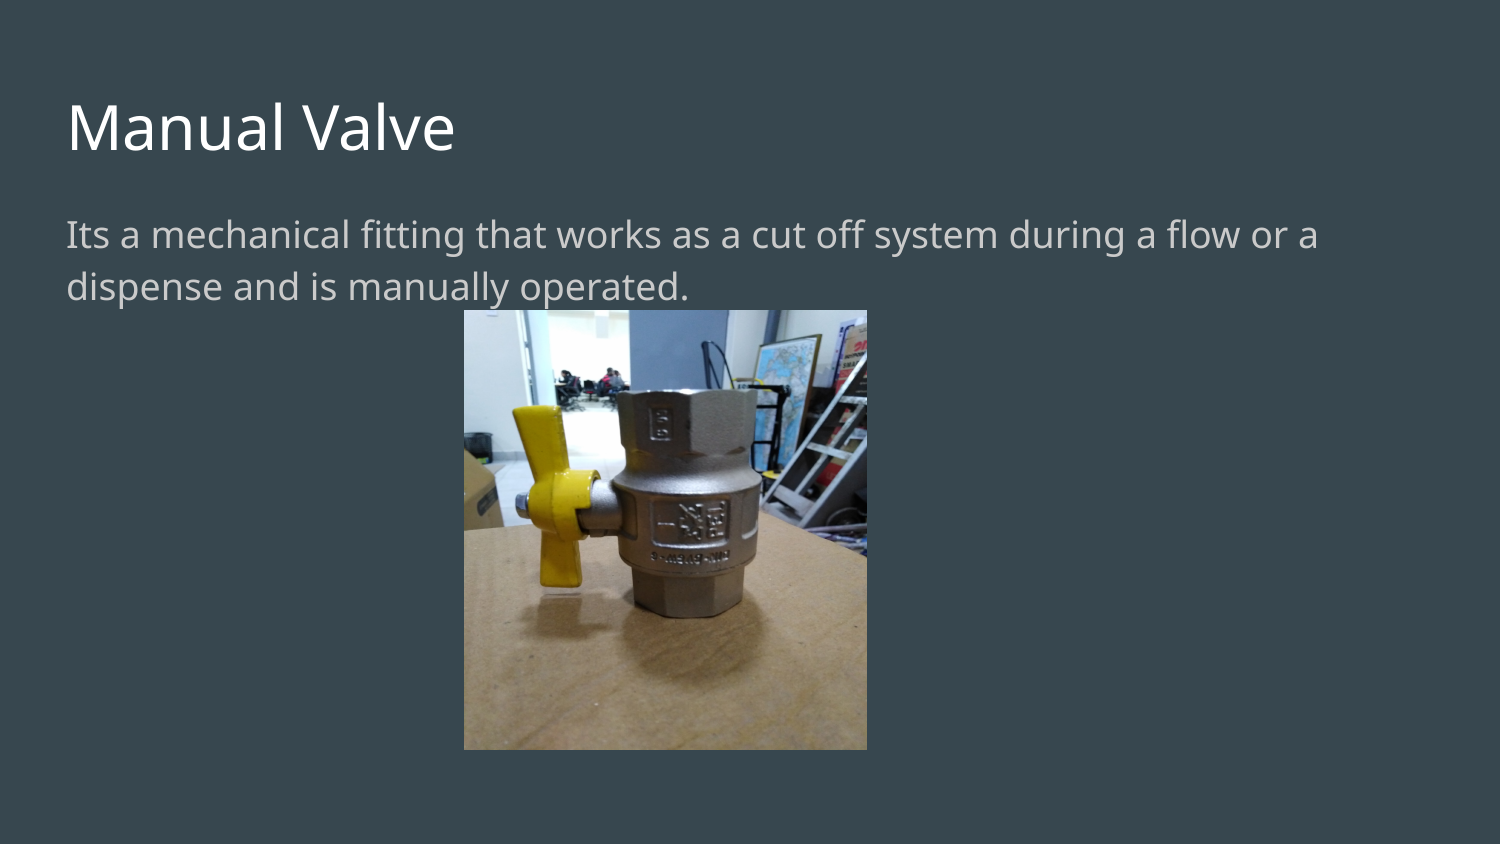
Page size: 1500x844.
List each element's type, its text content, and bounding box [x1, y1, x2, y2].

list Its a mechanical fitting that works as a cut off system during a flow or a dispense and is manually operated. [51, 189, 1449, 750]
picture [463, 310, 867, 750]
title Manual Valve [51, 72, 1449, 167]
